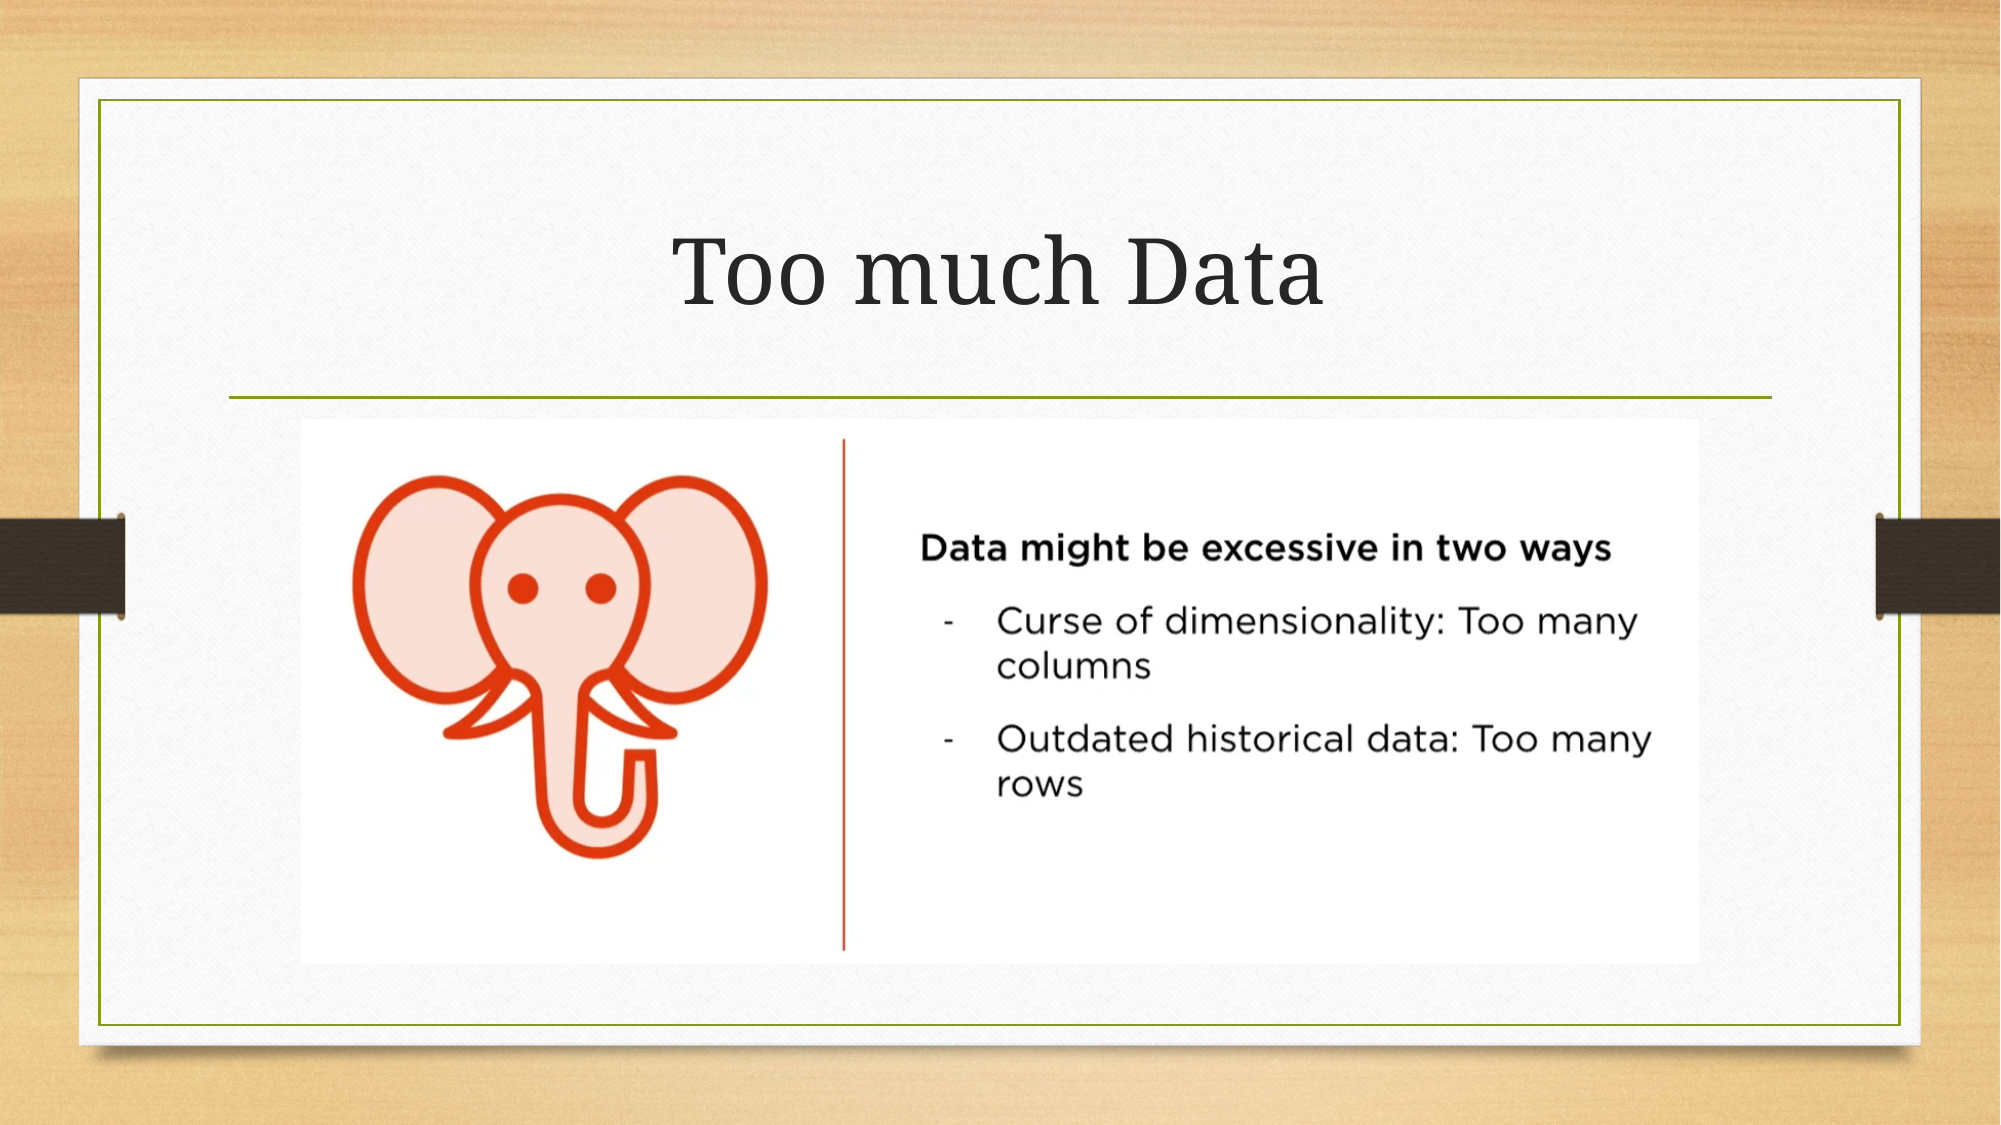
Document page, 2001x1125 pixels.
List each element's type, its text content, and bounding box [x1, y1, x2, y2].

picture [0, 0, 2001, 1125]
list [301, 419, 1699, 964]
title Too much Data [212, 161, 1788, 375]
